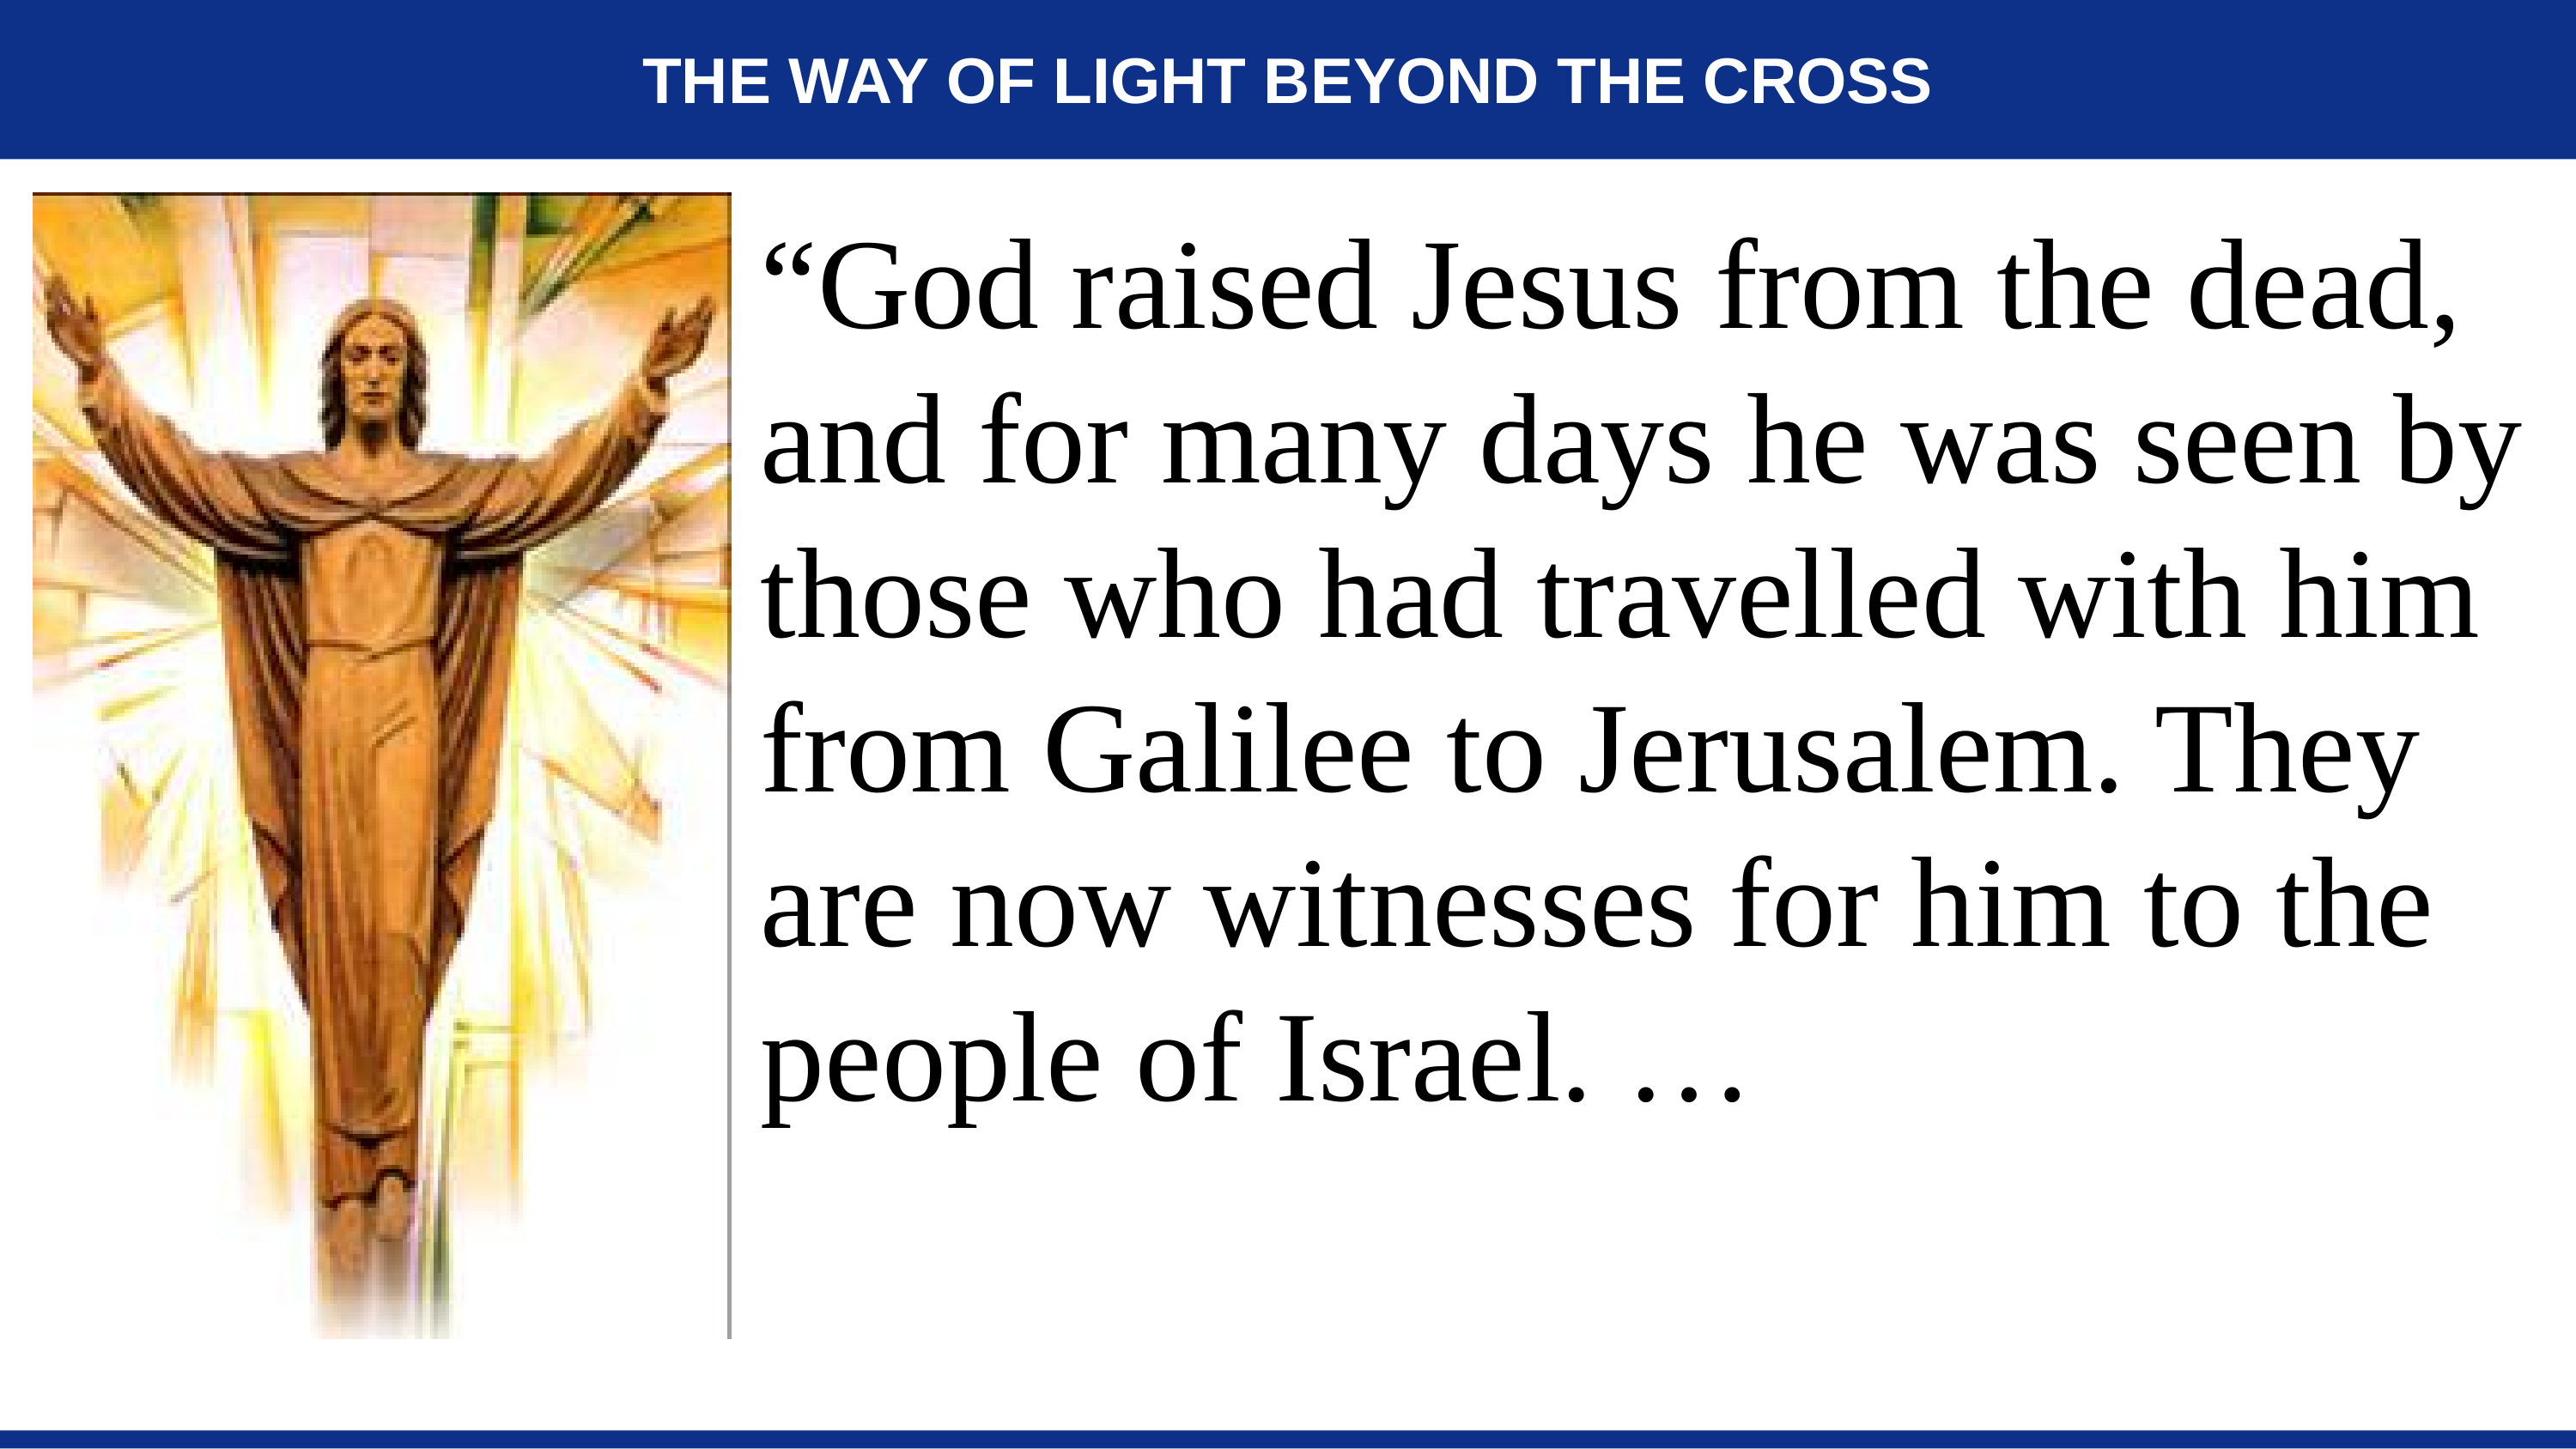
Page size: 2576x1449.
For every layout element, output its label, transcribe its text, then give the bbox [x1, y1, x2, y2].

title The Way of Light beyond the Cross [0, 0, 2576, 160]
text_box [0, 1430, 2576, 1449]
subtitle “God raised Jesus from the dead, and for many days he was seen by those who had travelled with him from Galilee to Jerusalem. They are now witnesses for him to the people of Israel. … [747, 192, 2576, 1413]
picture [33, 192, 732, 1339]
